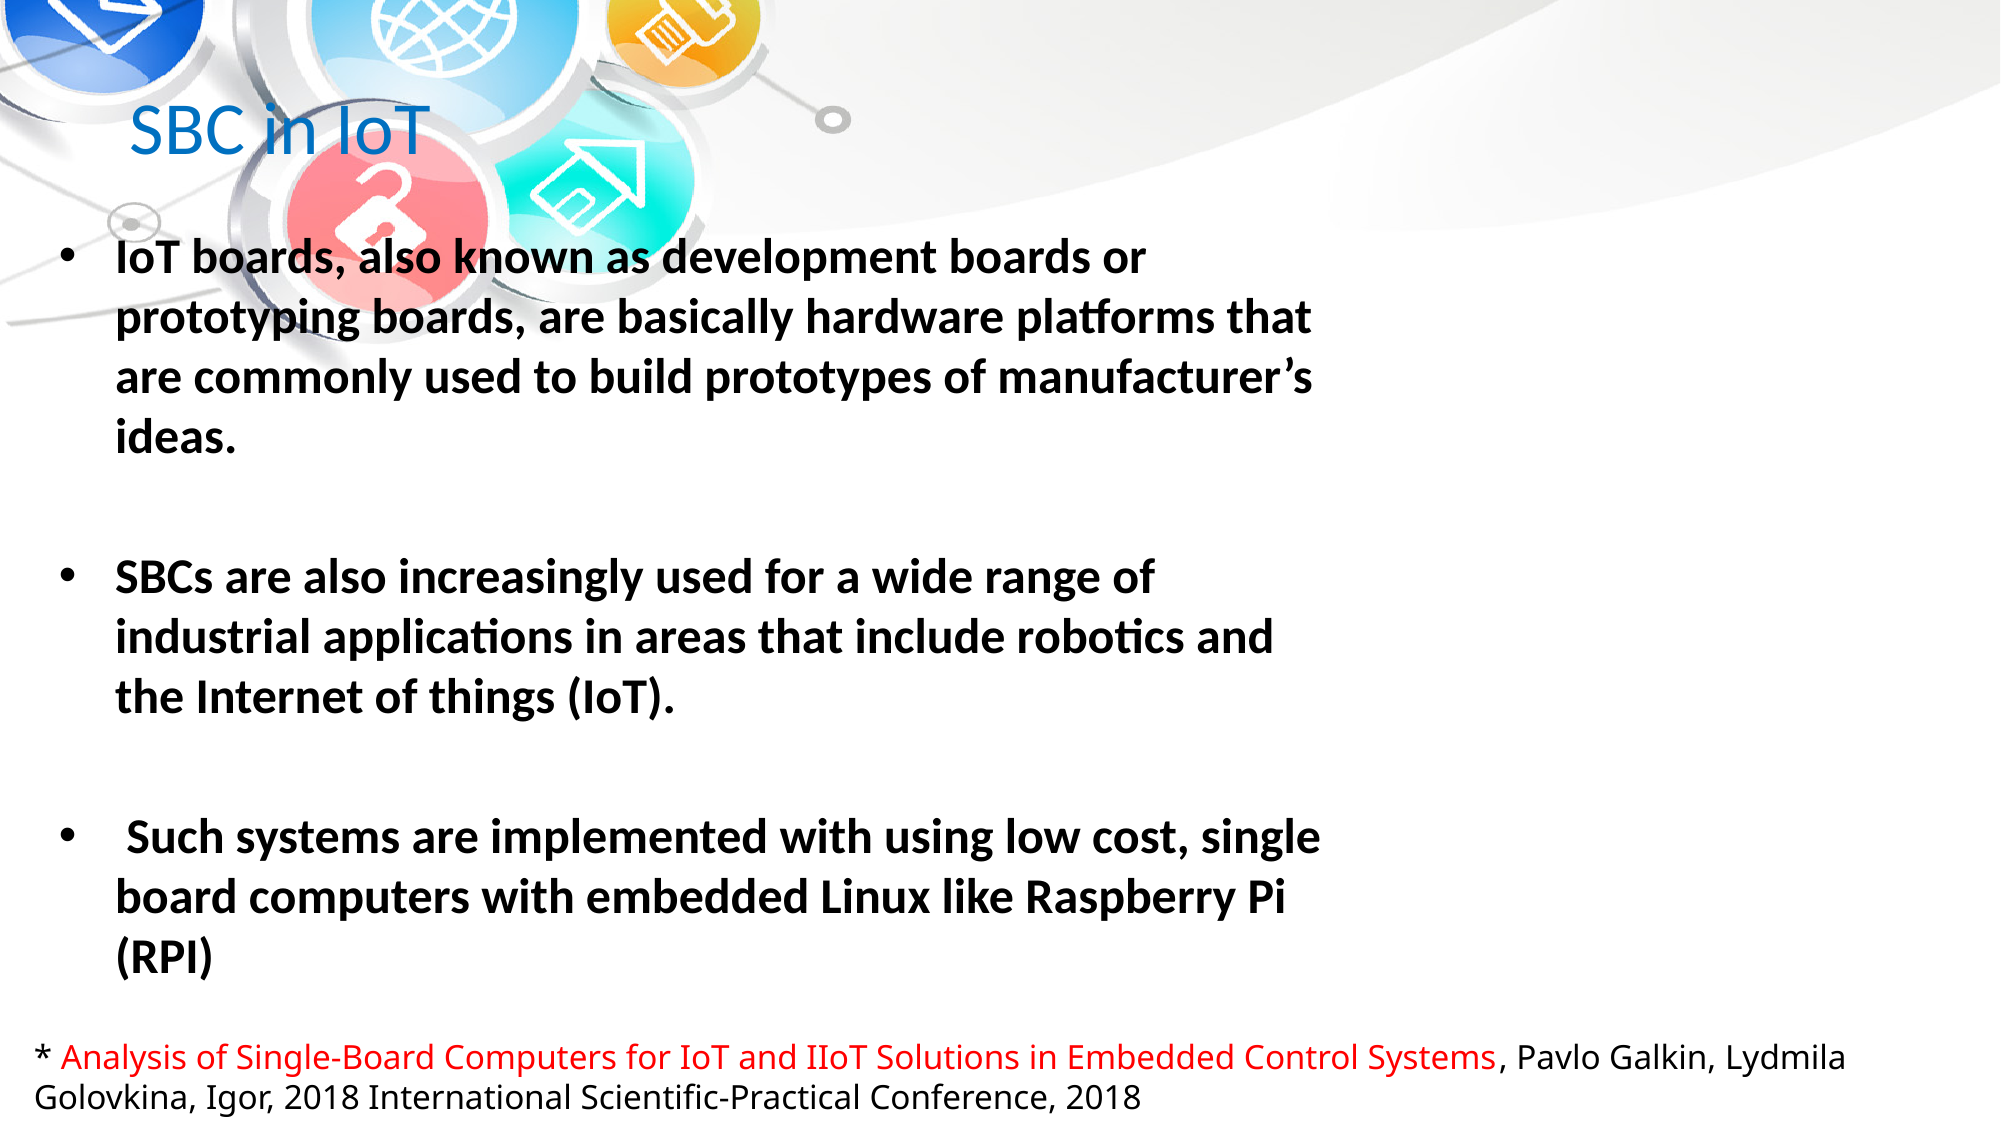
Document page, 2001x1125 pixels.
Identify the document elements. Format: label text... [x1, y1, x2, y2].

text_box * Analysis of Single-Board Computers for IoT and IIoT Solutions in Embedded Control Systems, Pavlo Galkin, Lydmila Golovkina, Igor, 2018 International Scientific-Practical Conference, 2018 [19, 1029, 2000, 1125]
picture [0, 0, 2001, 1125]
list IoT boards, also known as development boards or prototyping boards, are basically hardware platforms that are commonly used to build prototypes of manufacturer’s ideas. SBCs are also increasingly used for a wide range of industrial applications in areas that include robotics and the Internet of things (IoT). Such systems are implemented with using low cost, single board computers with embedded Linux like Raspberry Pi (RPI) [43, 216, 1353, 1000]
title SBC in IoT [114, 61, 1886, 187]
